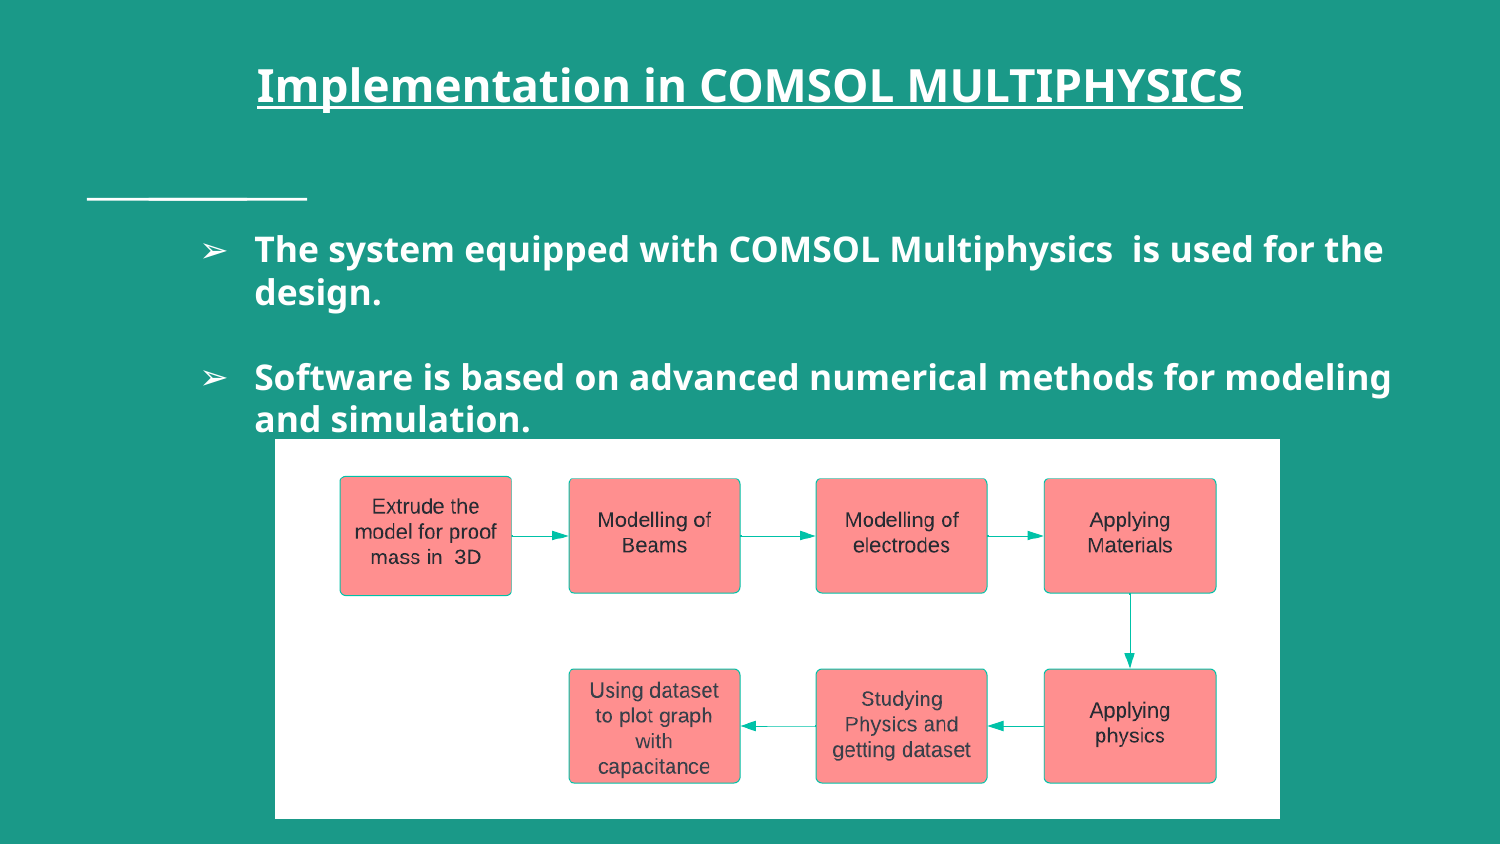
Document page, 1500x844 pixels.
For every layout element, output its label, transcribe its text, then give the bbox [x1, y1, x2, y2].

text_box The system equipped with COMSOL Multiphysics is used for the design. Software is based on advanced numerical methods for modeling and simulation. [164, 212, 1426, 455]
title Implementation in COMSOL MULTIPHYSICS [119, 22, 1381, 145]
picture [274, 438, 1280, 819]
